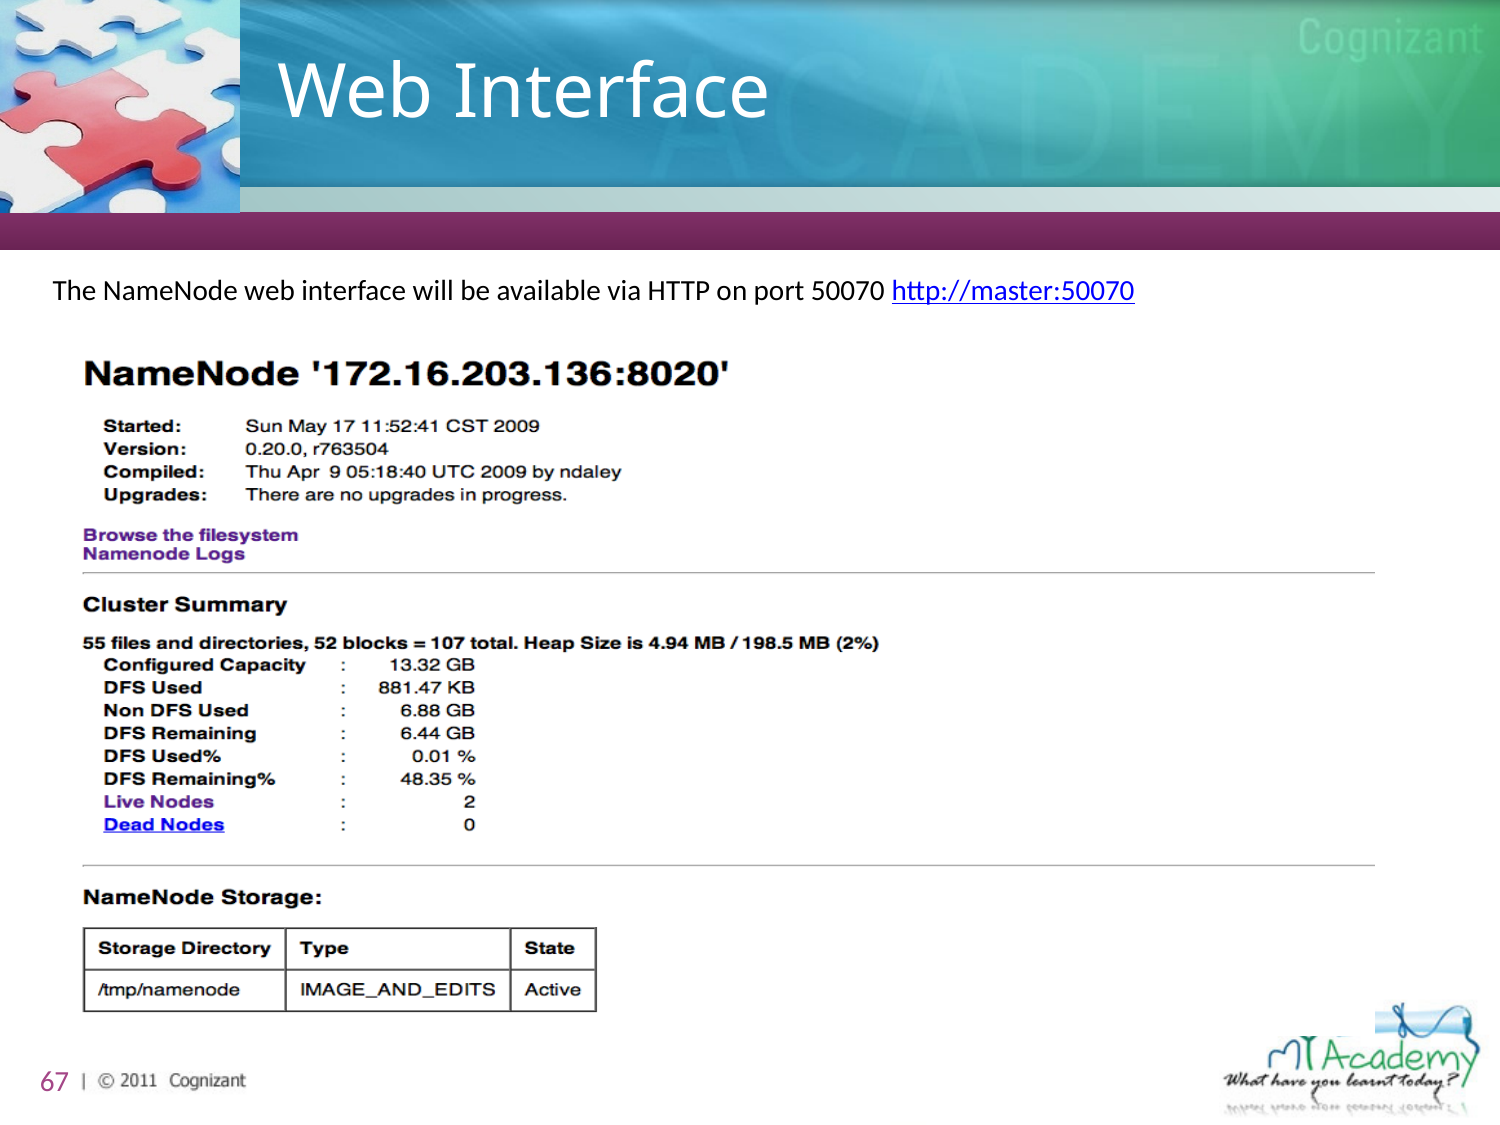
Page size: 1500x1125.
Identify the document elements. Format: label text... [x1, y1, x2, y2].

list The NameNode web interface will be available via HTTP on port 50070 http://master:50070 [37, 263, 1463, 1076]
picture [0, 250, 1500, 1125]
picture [0, 0, 1500, 213]
title Web Interface [262, 0, 1500, 175]
slide_number 67 [24, 1054, 100, 1100]
